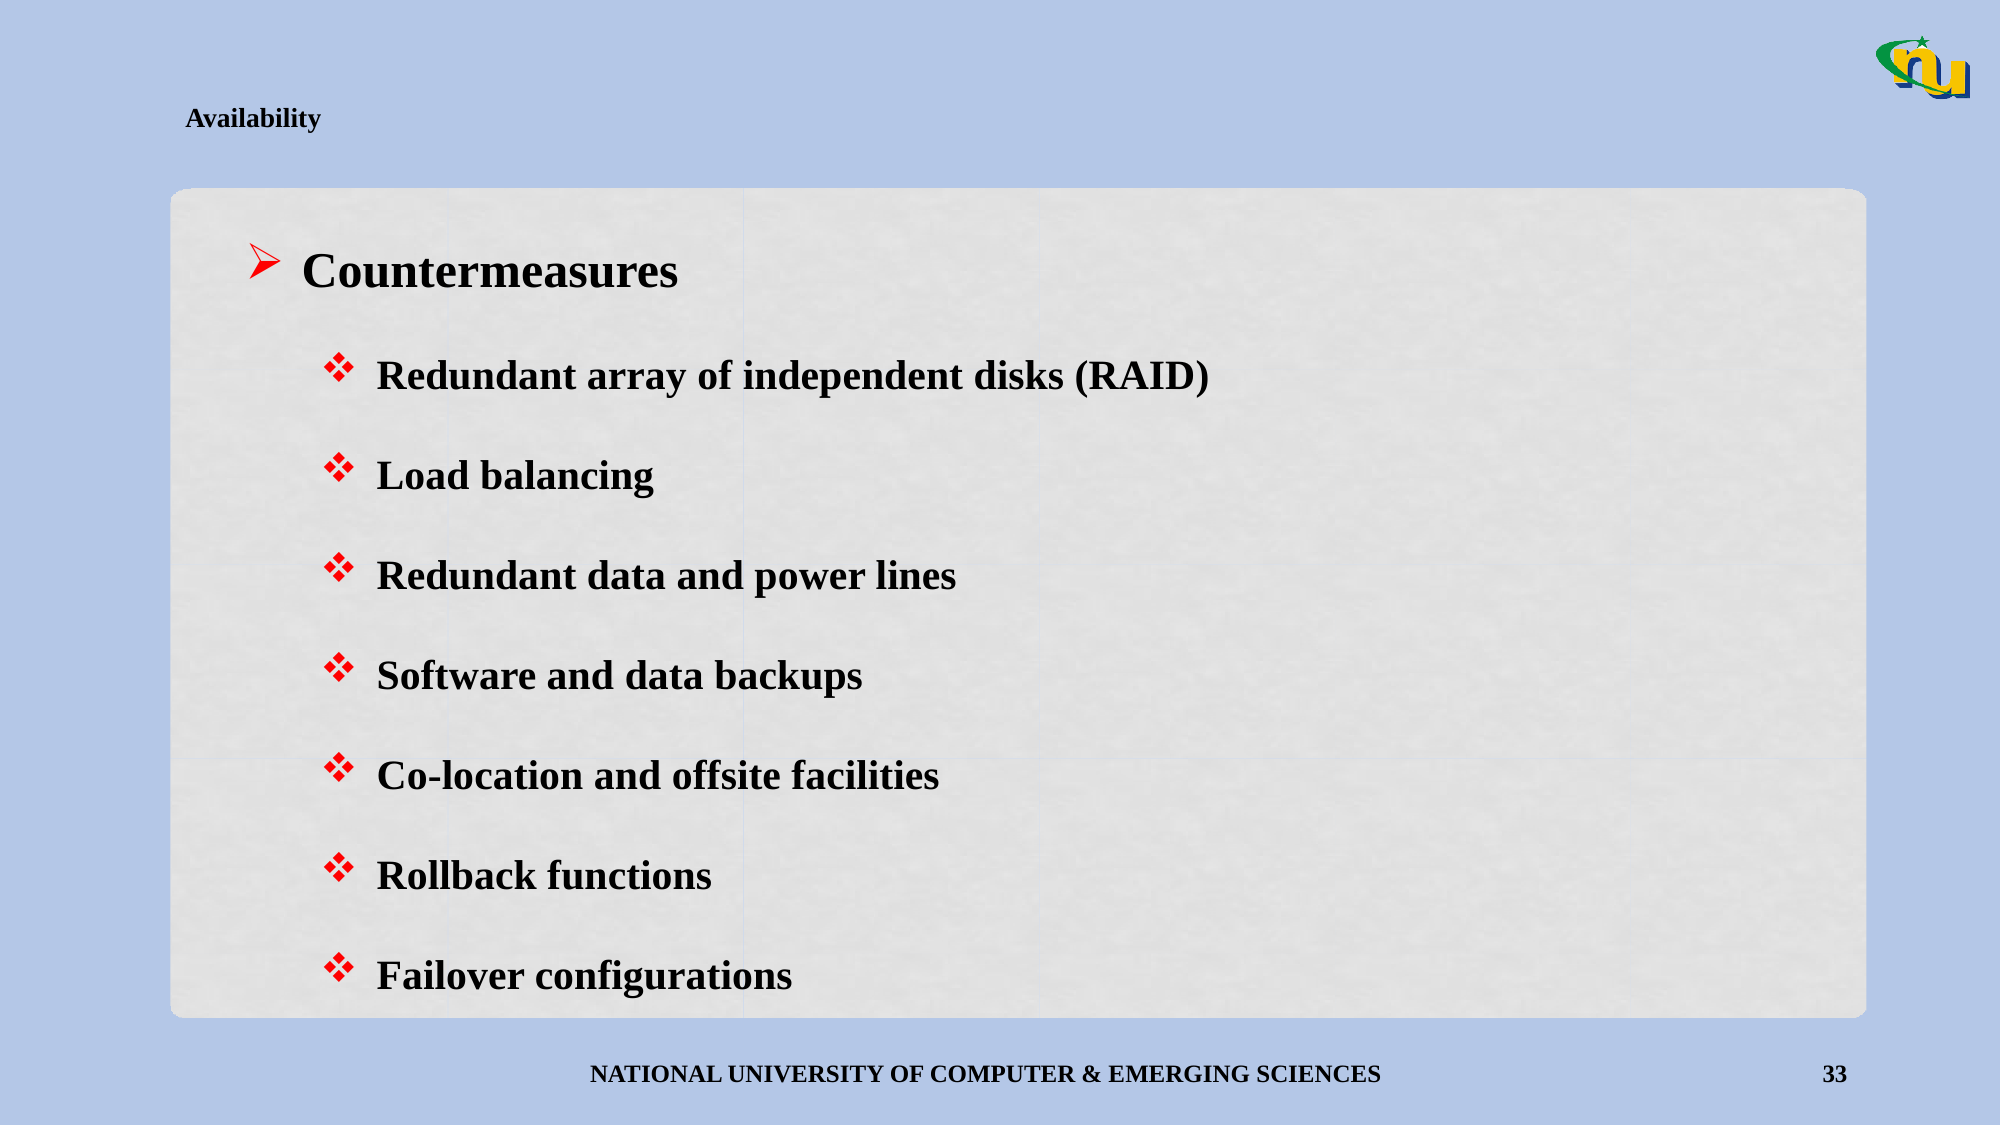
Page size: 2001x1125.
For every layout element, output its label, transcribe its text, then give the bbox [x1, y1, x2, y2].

footer NATIONAL UNIVERSITY OF COMPUTER & EMERGING SCIENCES [559, 1042, 1413, 1103]
text_box Countermeasures Redundant array of independent disks (RAID) Load balancing Redundant data and power lines Software and data backups Co-location and offsite facilities Rollback functions Failover configurations [170, 187, 1867, 1018]
title Availability [170, 65, 642, 175]
slide_number 33 [1413, 1042, 1863, 1103]
picture [1866, 24, 1987, 108]
